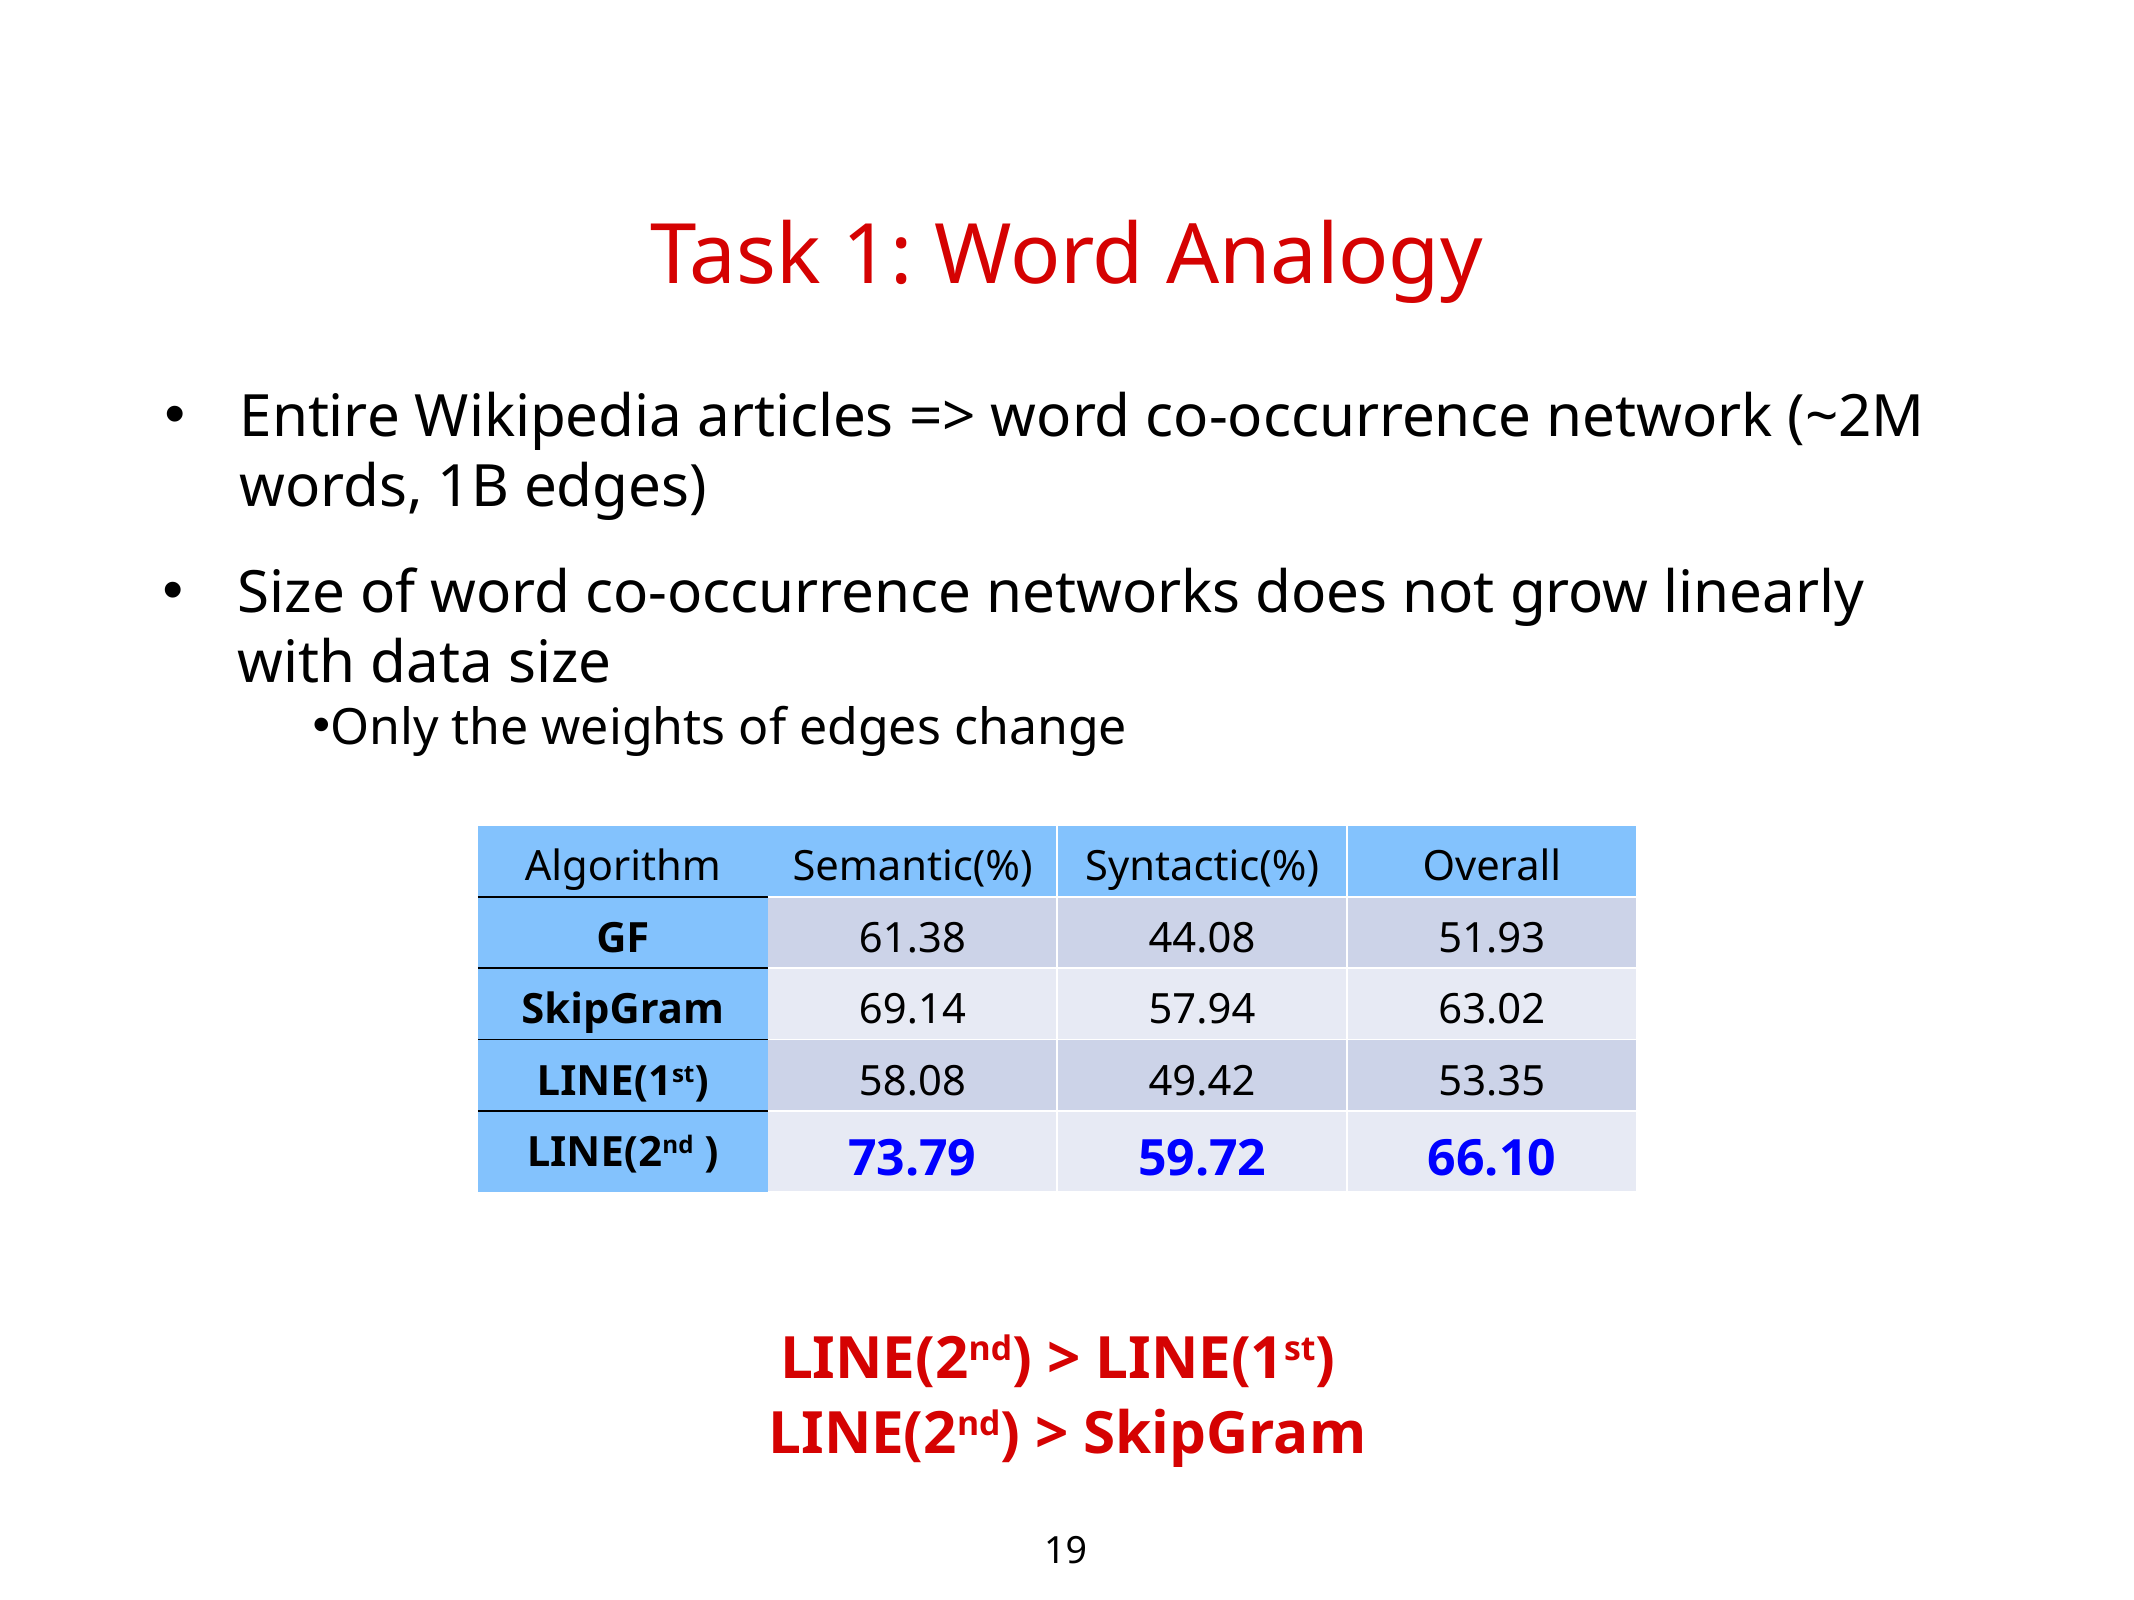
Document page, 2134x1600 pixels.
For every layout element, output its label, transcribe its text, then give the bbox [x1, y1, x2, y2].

table_cell 63.02 [1348, 983, 1636, 1060]
table_cell GF [478, 905, 768, 981]
table_cell 69.14 [768, 983, 1056, 1060]
table_cell 53.35 [1348, 1061, 1636, 1138]
table_cell SkipGram [478, 983, 768, 1060]
table_cell 57.94 [1058, 983, 1346, 1060]
text_box LINE(2nd) > LINE(1st) [762, 1311, 1354, 1385]
table_header Syntactic(%) [1058, 826, 1346, 903]
table_cell 59.72 [1058, 1140, 1346, 1227]
list Entire Wikipedia articles => word co-occurrence network (~2M words, 1B edges) [155, 359, 1978, 538]
table_cell 73.79 [768, 1140, 1056, 1227]
table_cell 66.10 [1348, 1140, 1636, 1227]
table_cell LINE(2nd ) [478, 1140, 768, 1228]
table_header Overall [1348, 826, 1636, 903]
title Task 1: Word Analogy [155, 72, 1978, 359]
table_cell 58.08 [768, 1061, 1056, 1138]
text_box LINE(2nd) > SkipGram [750, 1385, 1385, 1474]
slide_number 19 [1034, 1517, 1097, 1581]
table_cell 49.42 [1058, 1061, 1346, 1138]
table_cell 51.93 [1348, 905, 1636, 981]
text_box Size of word co-occurrence networks does not grow linearly with data size Only the weights of edges change [147, 547, 1918, 762]
table_cell LINE(1st) [478, 1061, 768, 1138]
table_cell 61.38 [768, 905, 1056, 981]
table_header Algorithm [478, 826, 768, 903]
table_header Semantic(%) [768, 826, 1056, 903]
table_cell 44.08 [1058, 905, 1346, 981]
